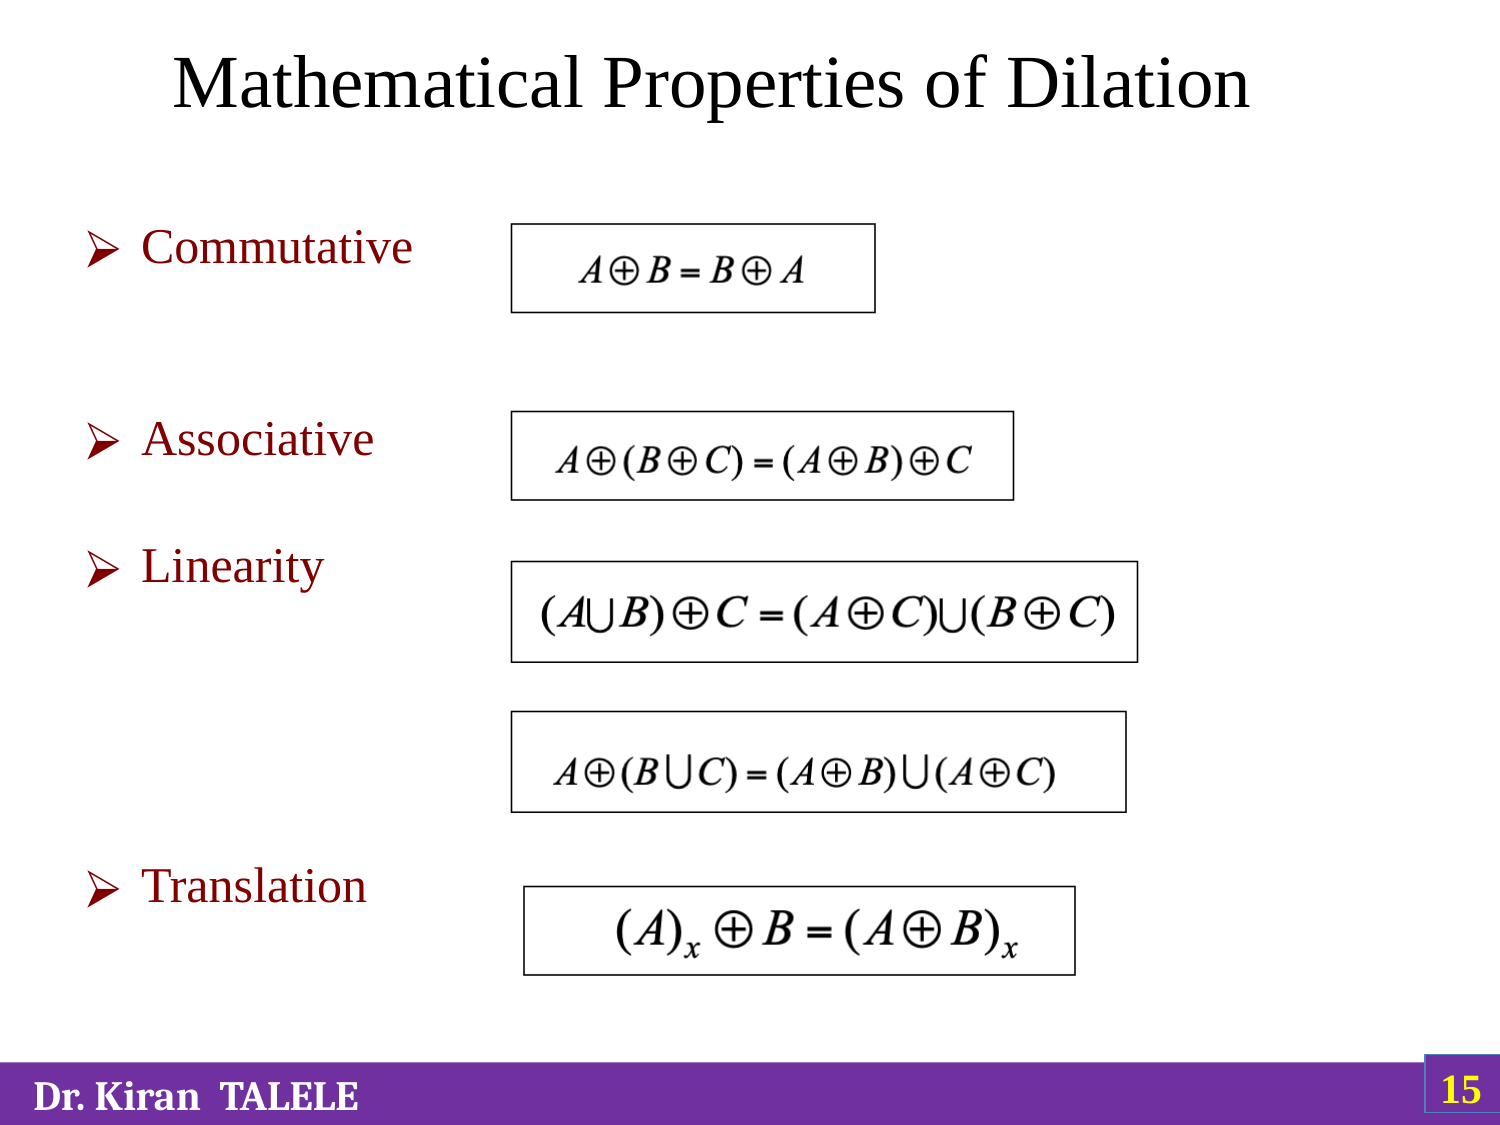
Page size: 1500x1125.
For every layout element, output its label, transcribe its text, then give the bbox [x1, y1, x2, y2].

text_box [0, 1054, 1500, 1125]
picture [510, 223, 877, 315]
list Commutative Associative Linearity Translation [69, 212, 1420, 955]
picture [523, 885, 1077, 977]
picture [510, 560, 1140, 665]
picture [510, 710, 1127, 815]
title Mathematical Properties of Dilation [37, 24, 1388, 168]
picture [510, 410, 1015, 502]
